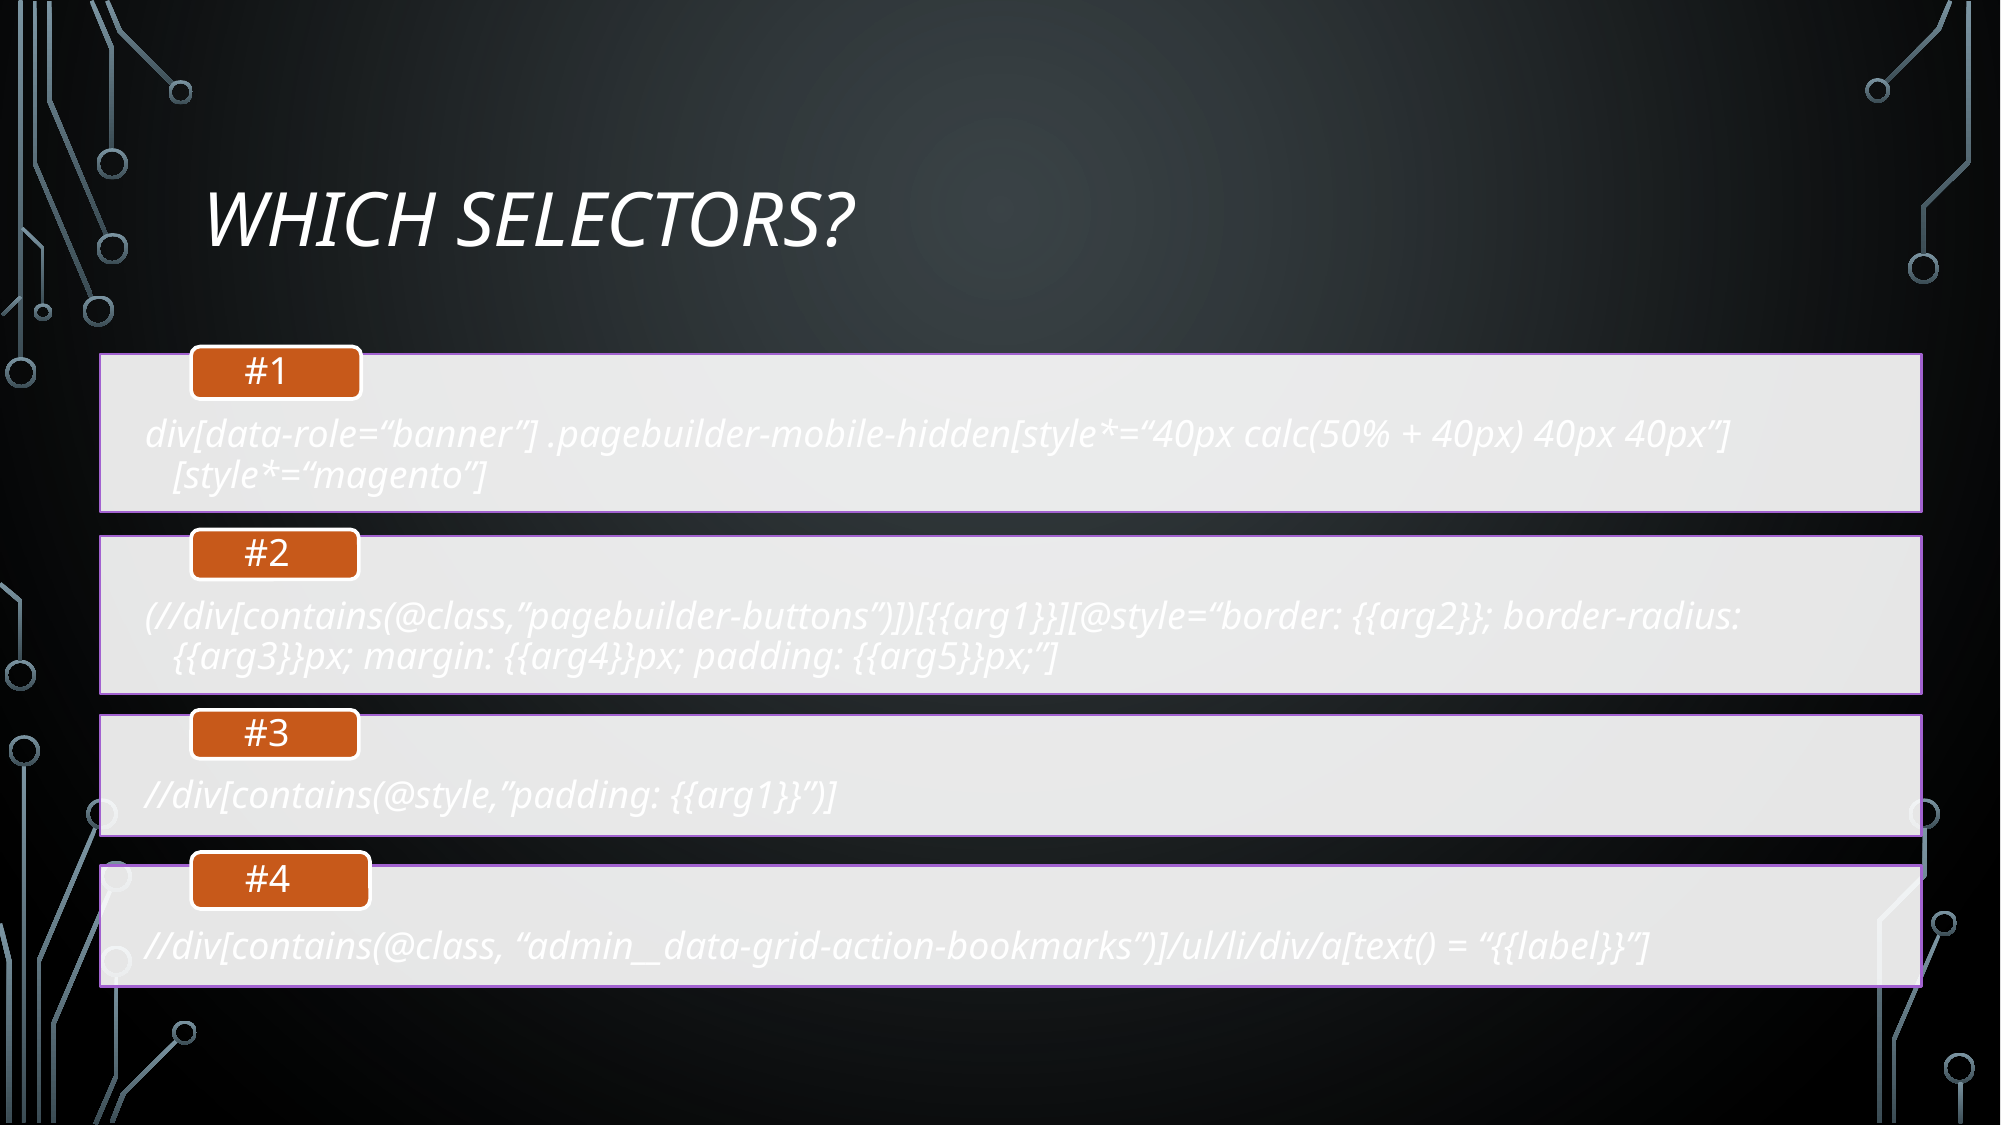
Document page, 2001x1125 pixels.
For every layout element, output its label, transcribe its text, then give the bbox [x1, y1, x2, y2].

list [99, 343, 1922, 990]
title Which selectors? [187, 101, 1813, 343]
